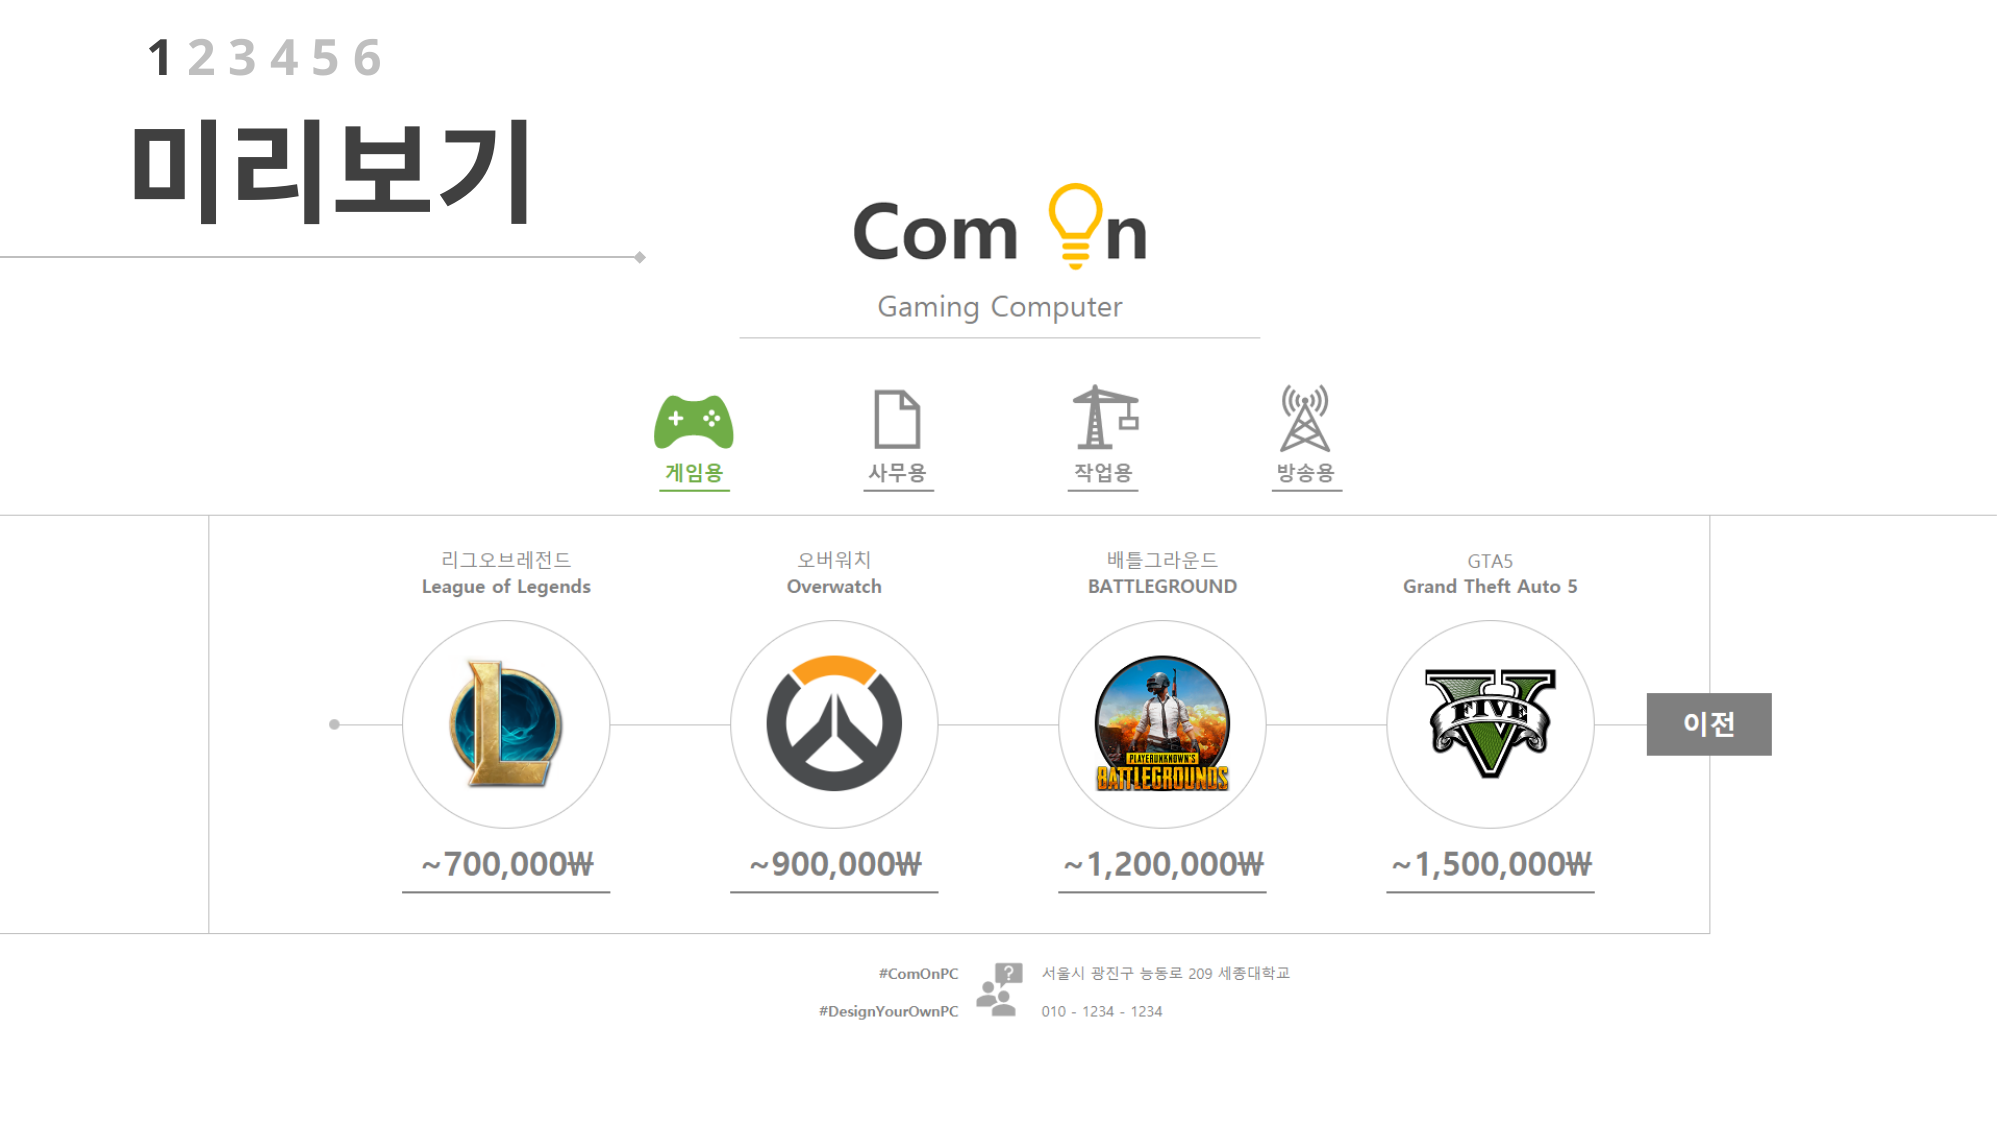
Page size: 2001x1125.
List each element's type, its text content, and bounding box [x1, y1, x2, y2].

text_box 1 2 3 4 5 6 [110, 18, 418, 94]
picture [0, 135, 2000, 1052]
text_box 미리보기 [110, 94, 617, 135]
